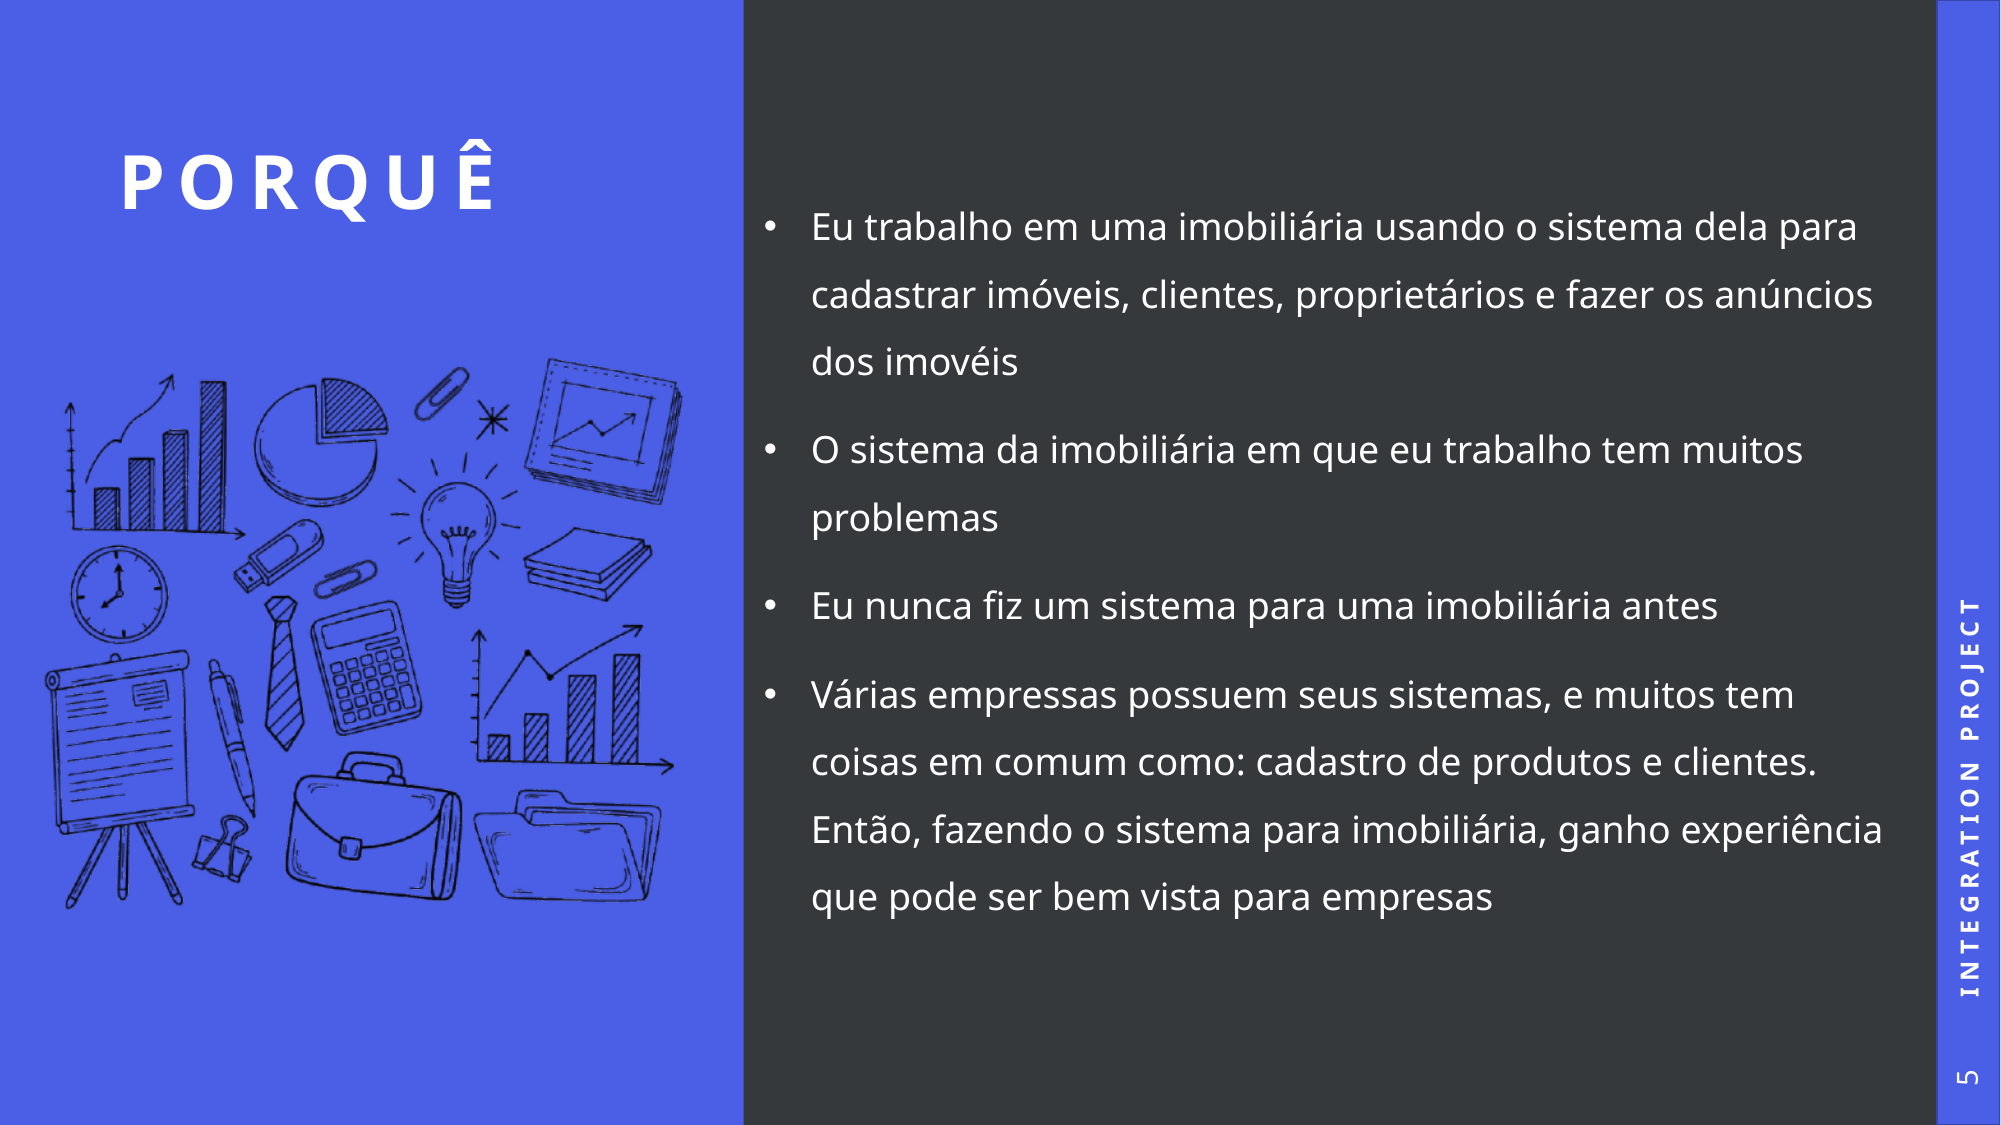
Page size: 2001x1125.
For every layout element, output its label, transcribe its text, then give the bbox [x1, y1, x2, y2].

footer Integration Project [1937, 0, 2000, 1032]
list Eu trabalho em uma imobiliária usando o sistema dela para cadastrar imóveis, clientes, proprietários e fazer os anúncios dos imovéis O sistema da imobiliária em que eu trabalho tem muitos problemas Eu nunca fiz um sistema para uma imobiliária antes Várias empressas possuem seus sistemas, e muitos tem coisas em comum como: cadastro de produtos e clientes. Então, fazendo o sistema para imobiliária, ganho experiência que pode ser bem vista para empresas [763, 180, 1886, 819]
picture [15, 343, 713, 925]
slide_number 5 [1937, 1032, 2000, 1125]
title PORQUÊ [118, 145, 791, 331]
